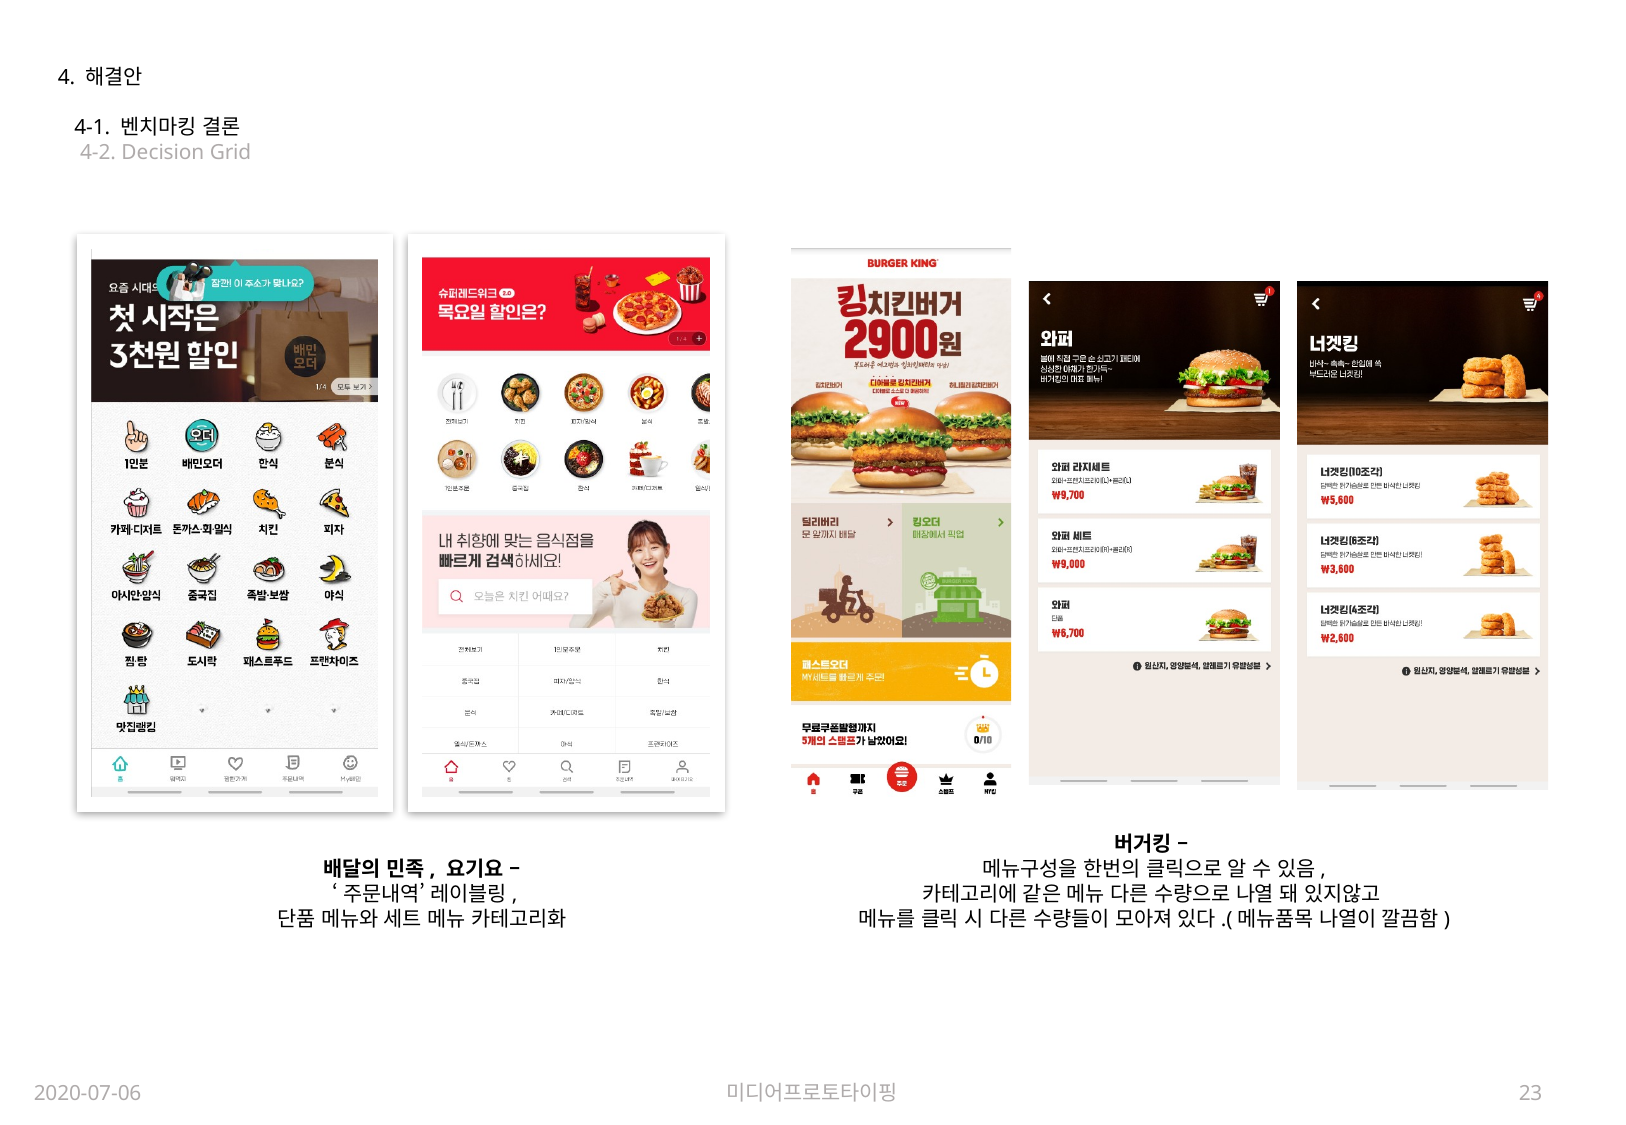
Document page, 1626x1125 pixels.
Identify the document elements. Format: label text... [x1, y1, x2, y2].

picture [791, 248, 1012, 797]
picture [1297, 281, 1549, 790]
text_box 4. 해결안 4-1. 벤치마킹 결론 4-2. Decision Grid [43, 56, 440, 171]
text_box 배달의 민족, 요기요 – ‘주문내역’ 레이블링, 단품 메뉴와 세트 메뉴 카테고리화 [262, 848, 582, 938]
picture [1028, 281, 1280, 785]
picture [422, 248, 711, 797]
picture [91, 248, 379, 797]
text_box 버거킹 – 메뉴구성을 한번의 클릭으로 알 수 있음, 카테고리에 같은 메뉴 다른 수량으로 나열 돼 있지않고 메뉴를 클릭 시 다른 수량들이 모아져 있다.(메뉴품목 나열이 깔끔함) [843, 822, 1466, 938]
